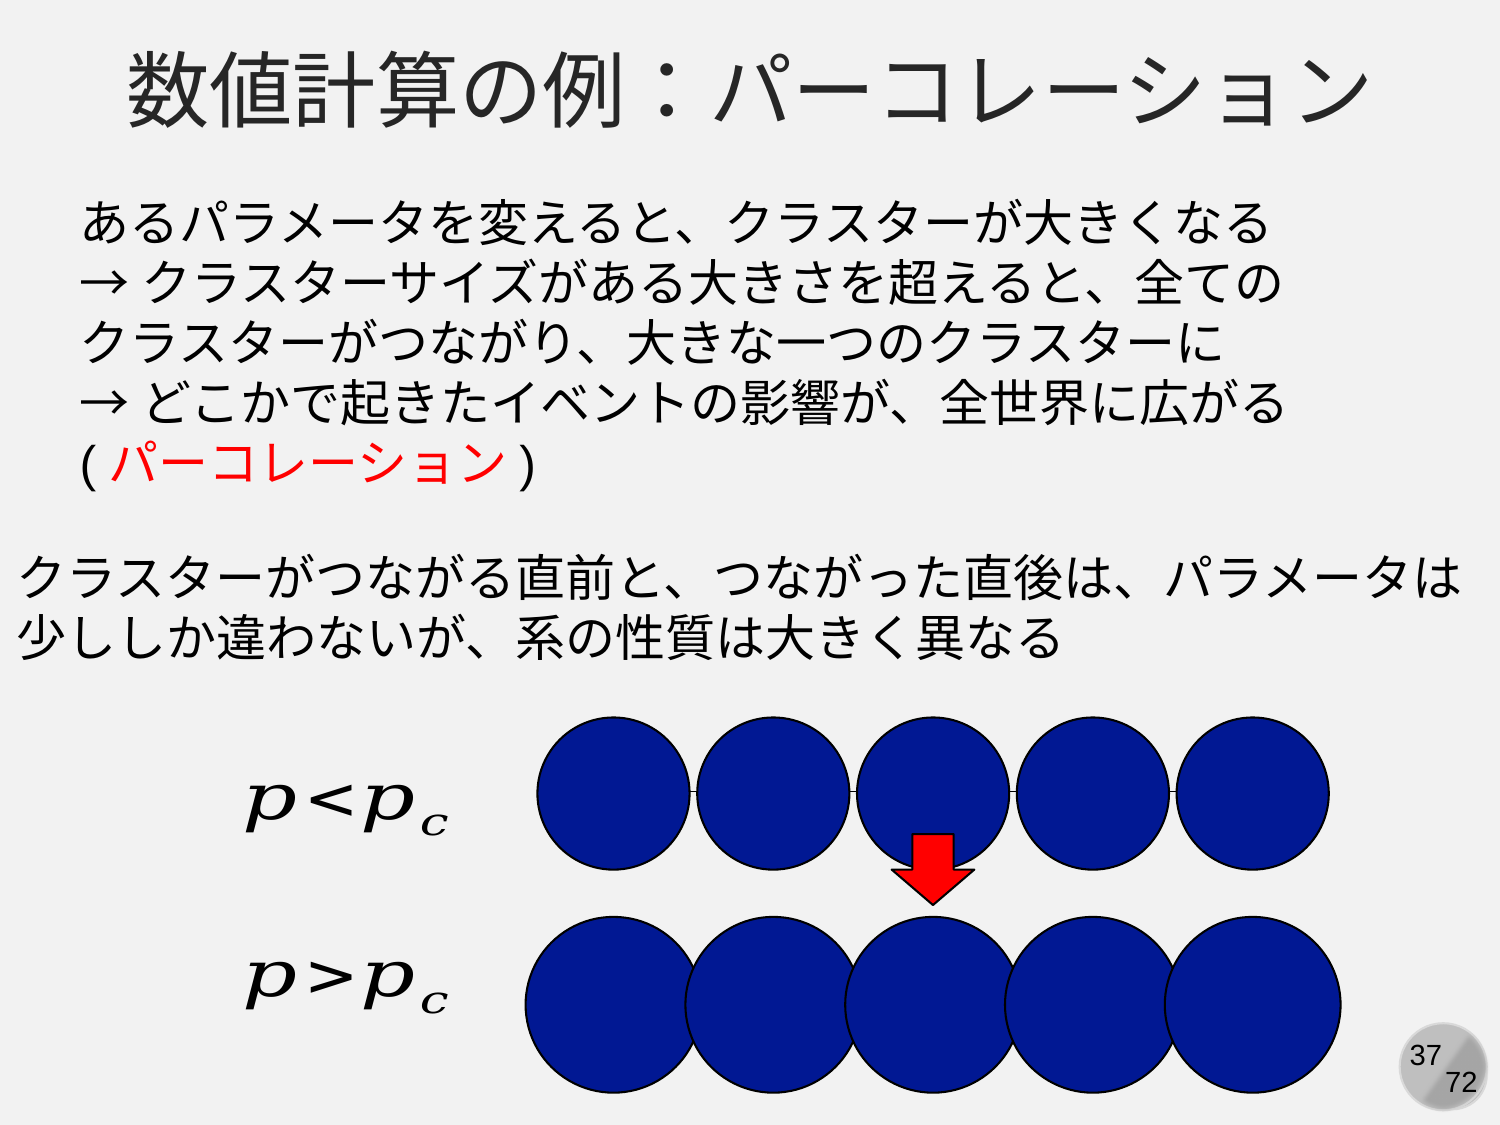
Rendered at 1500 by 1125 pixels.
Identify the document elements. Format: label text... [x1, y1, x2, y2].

text_box [856, 716, 1011, 791]
text_box [696, 716, 851, 791]
text_box [536, 716, 691, 871]
text_box クラスターがつながる直前と、つながった直後は、パラメータは少ししか違わないが、系の性質は大きく異なる [1, 538, 1485, 674]
text_box [1175, 716, 1330, 871]
text_box [855, 792, 1011, 868]
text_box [525, 916, 1341, 1093]
text_box [1015, 716, 1170, 791]
text_box [890, 833, 976, 906]
text_box [696, 792, 851, 871]
text_box あるパラメータを変えると、クラスターが大きくなる →クラスターサイズがある大きさを超えると、全てのクラスターがつながり、大きな一つのクラスターに →どこかで起きたイベントの影響が、全世界に広がる(パーコレーション) [64, 184, 1329, 500]
list 数値計算の例：パーコレーション [0, 31, 1500, 155]
text_box [1015, 792, 1171, 871]
